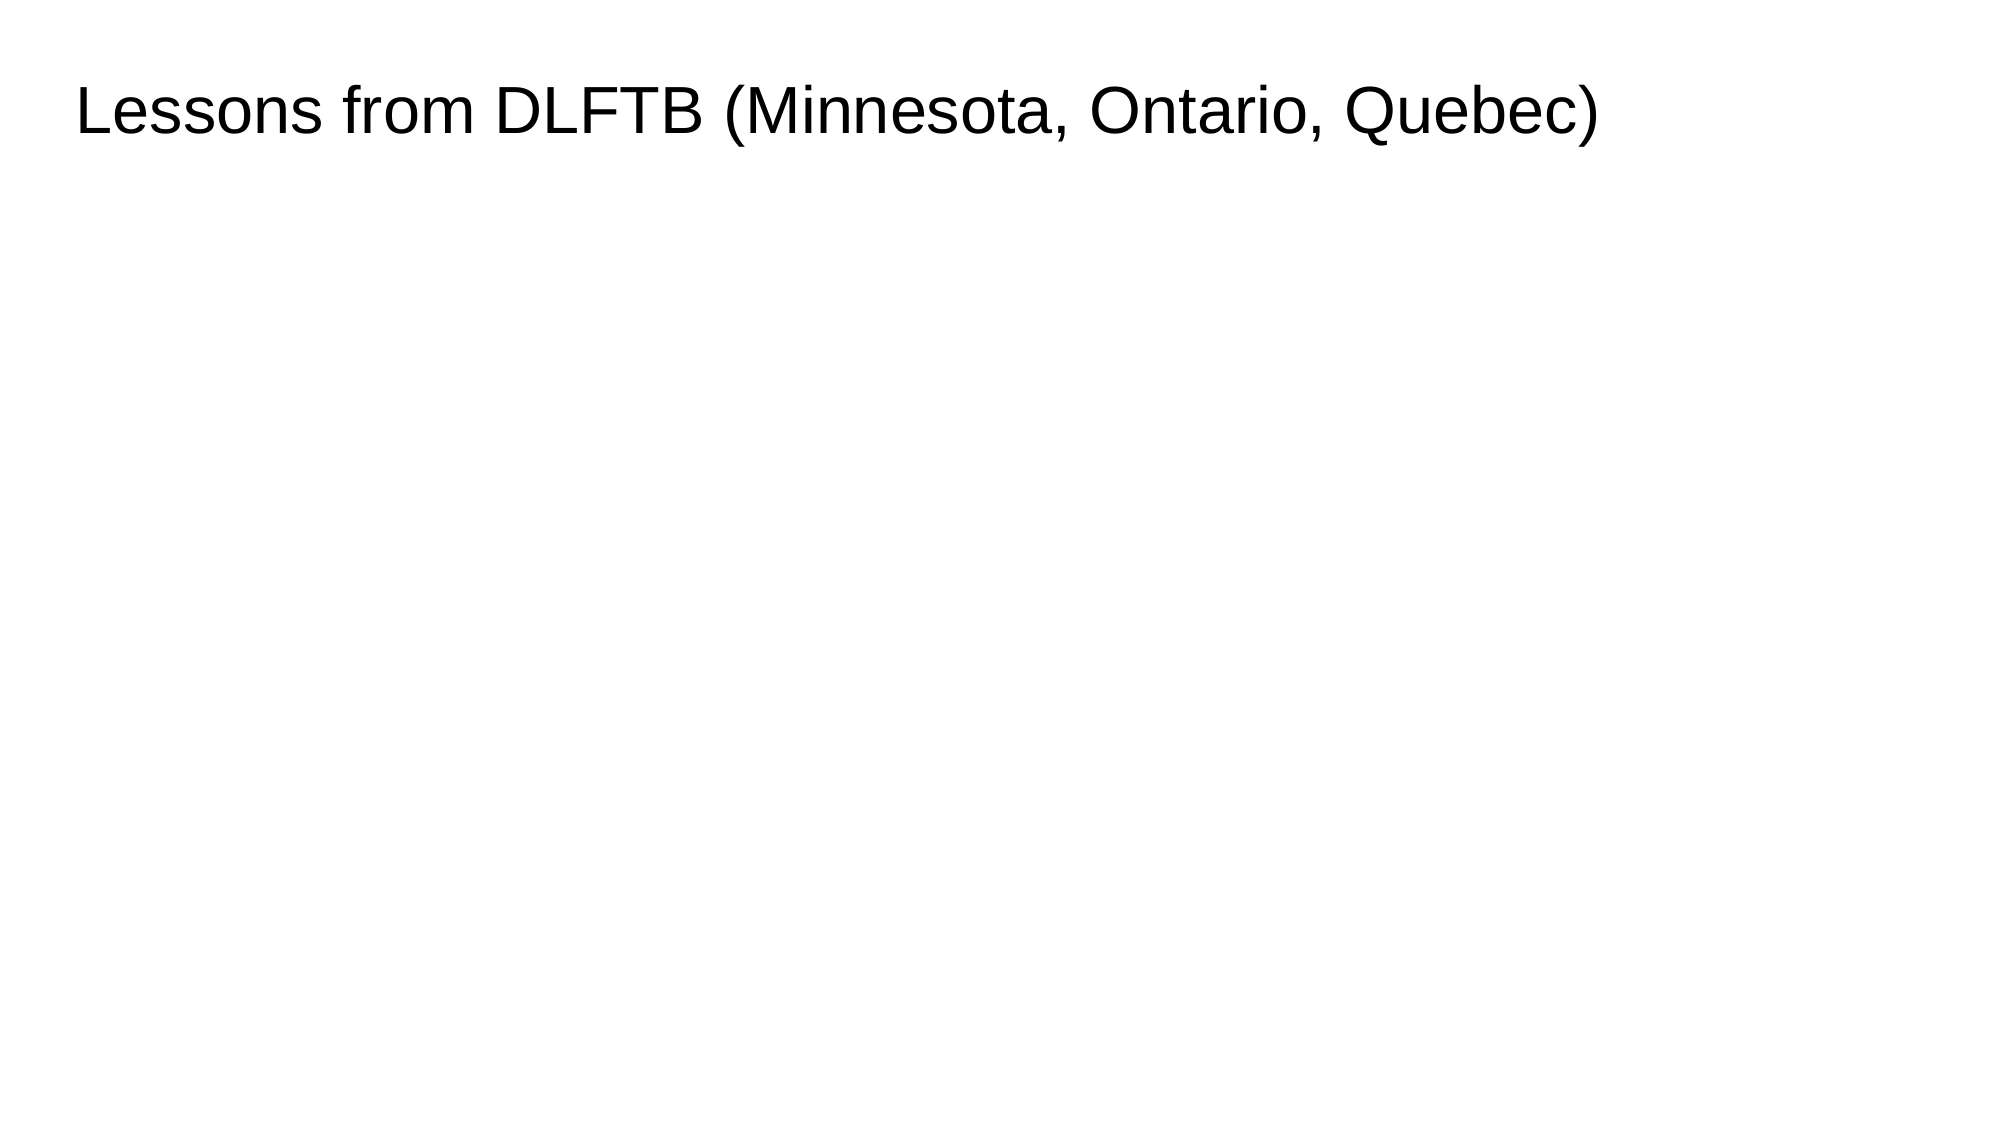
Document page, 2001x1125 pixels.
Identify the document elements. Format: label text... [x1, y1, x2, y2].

text_box Lessons from DLFTB (Minnesota, Ontario, Quebec) [61, 59, 1758, 154]
